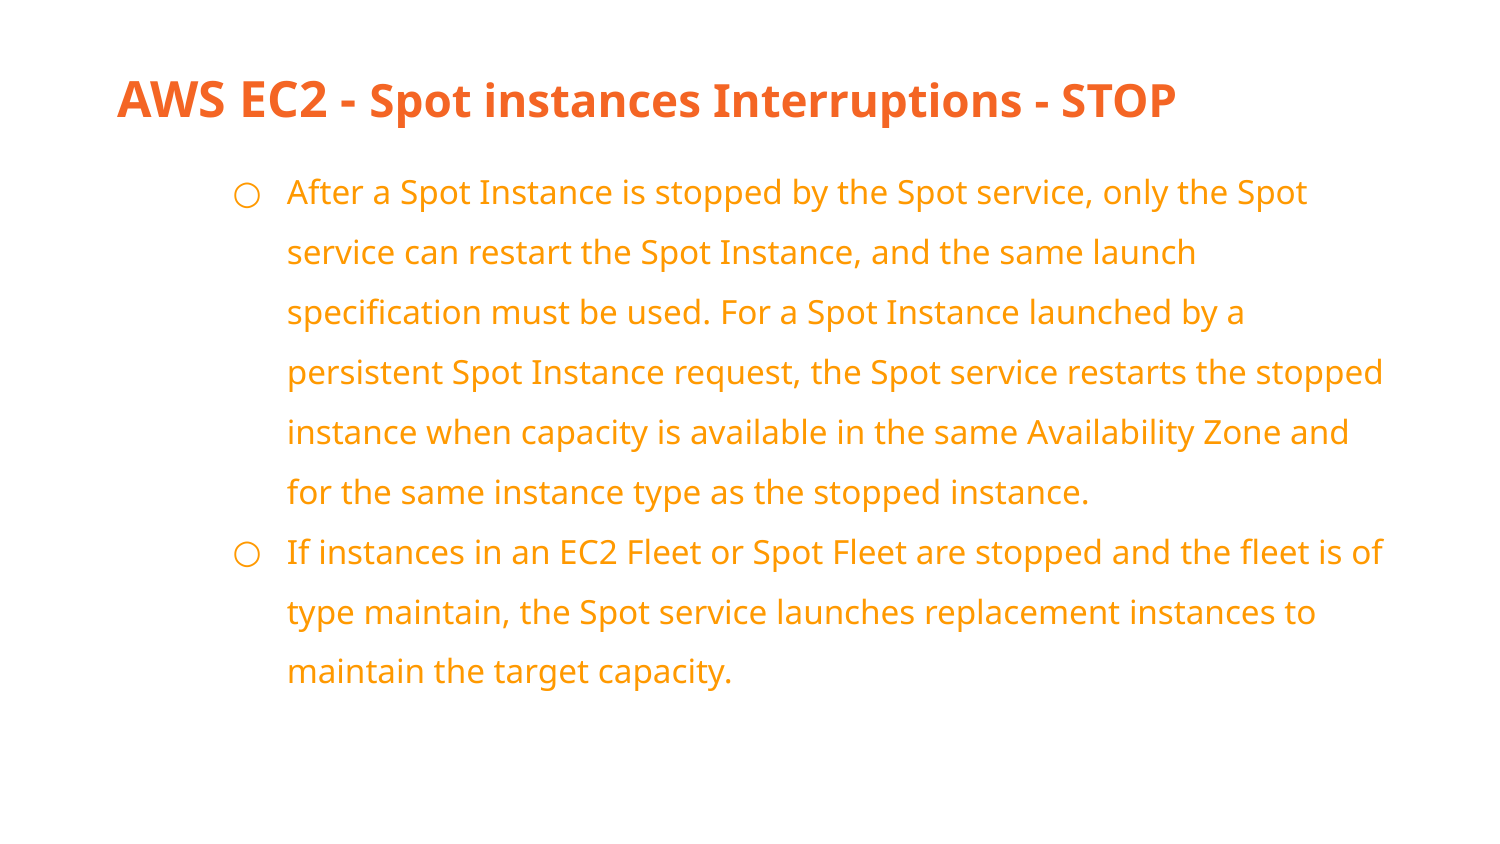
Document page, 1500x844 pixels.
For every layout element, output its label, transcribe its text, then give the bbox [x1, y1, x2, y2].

title After a Spot Instance is stopped by the Spot service, only the Spot service can restart the Spot Instance, and the same launch specification must be used. For a Spot Instance launched by a persistent Spot Instance request, the Spot service restarts the stopped instance when capacity is available in the same Availability Zone and for the same instance type as the stopped instance. If instances in an EC2 Fleet or Spot Fleet are stopped and the fleet is of type maintain, the Spot service launches replacement instances to maintain the target capacity. [121, 136, 1410, 778]
title AWS EC2 - Spot instances Interruptions - STOP [102, 52, 1327, 179]
